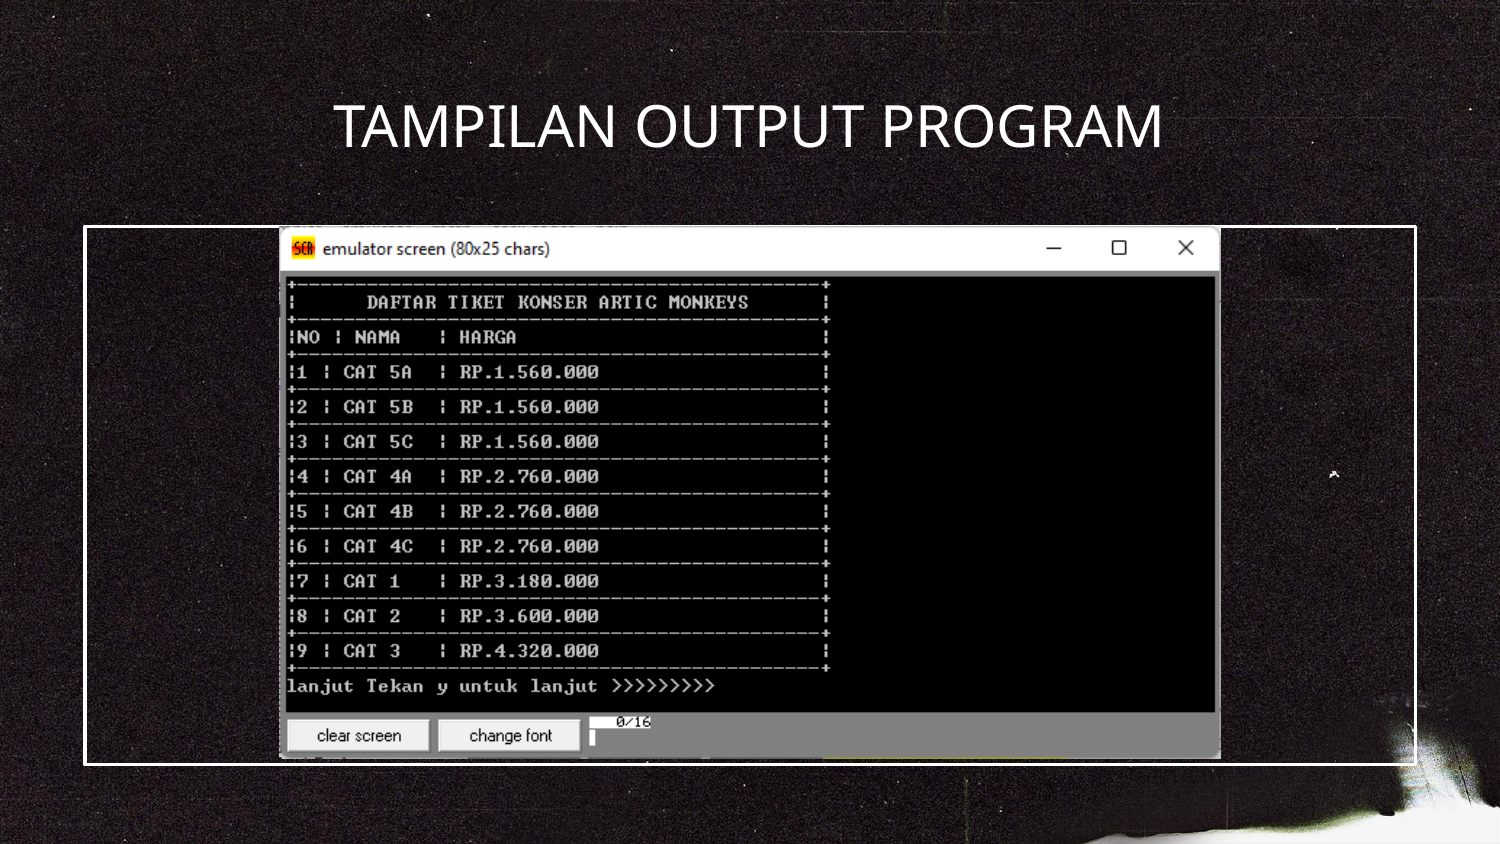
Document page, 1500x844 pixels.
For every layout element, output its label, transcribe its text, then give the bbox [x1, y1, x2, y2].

title TAMPILAN OUTPUT PROGRAM [118, 74, 1382, 169]
picture [0, 0, 1500, 844]
text_box [84, 226, 277, 765]
text_box [1221, 226, 1416, 765]
